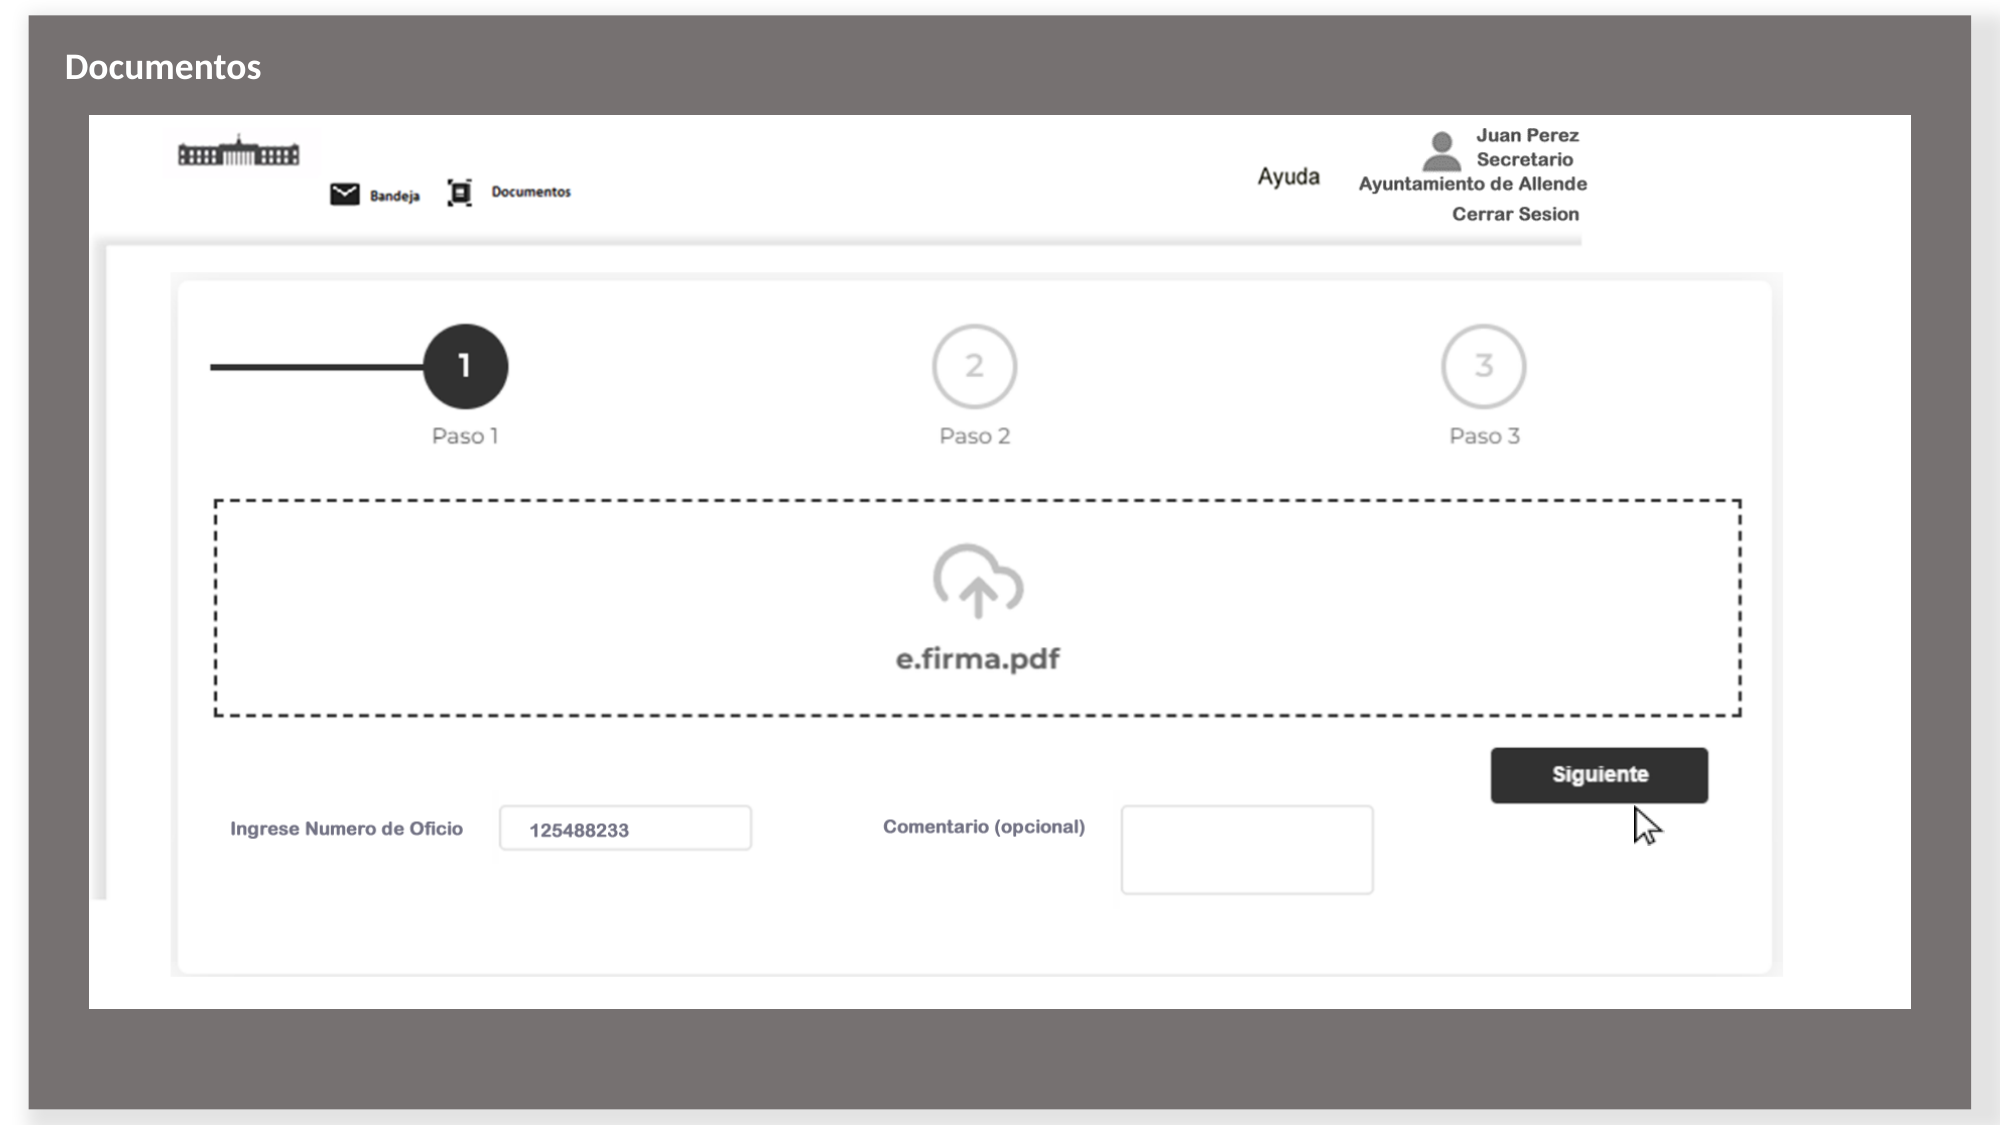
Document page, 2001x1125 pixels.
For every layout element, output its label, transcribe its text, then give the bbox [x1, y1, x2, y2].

picture [89, 115, 1911, 1009]
text_box [0, 0, 500, 172]
text_box Documentos [49, 34, 460, 95]
text_box [28, 14, 1972, 1110]
